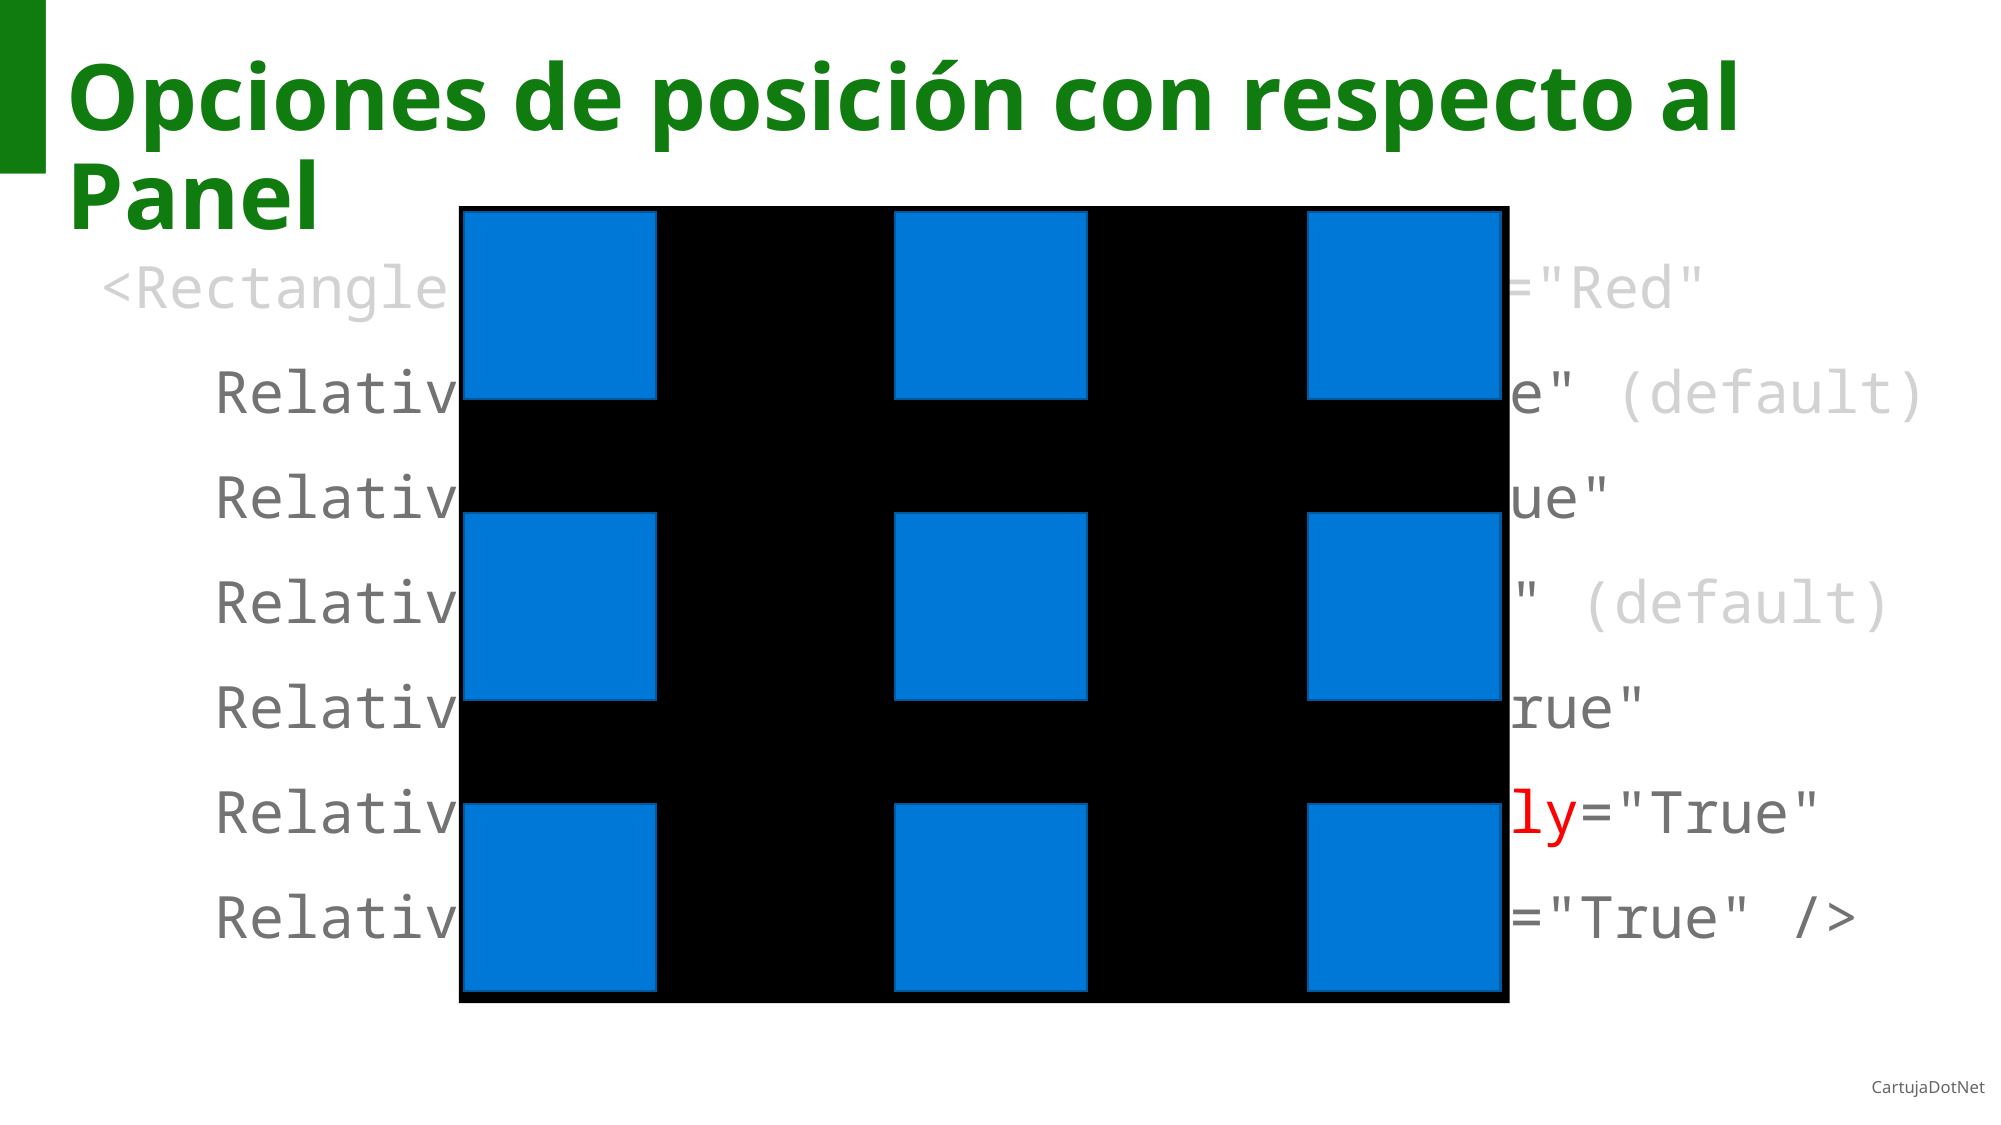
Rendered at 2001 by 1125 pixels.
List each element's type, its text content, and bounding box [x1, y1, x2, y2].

list <Rectangle Height="100" Width="100" Fill="Red" RelativePanel.AlignLeftWithPanel="True" (default) RelativePanel.AlignRightWithPanel="True" RelativePanel.AlignTopWithPanel="True" (default) RelativePanel.AlignBottomWithPanel="True" RelativePanel.CenterInPanelHorizontally="True" RelativePanel.CenterInPanelVertically="True" /> [42, 197, 2000, 1125]
title Opciones de posición con respecto al Panel [44, 33, 1956, 195]
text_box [458, 206, 1510, 1004]
